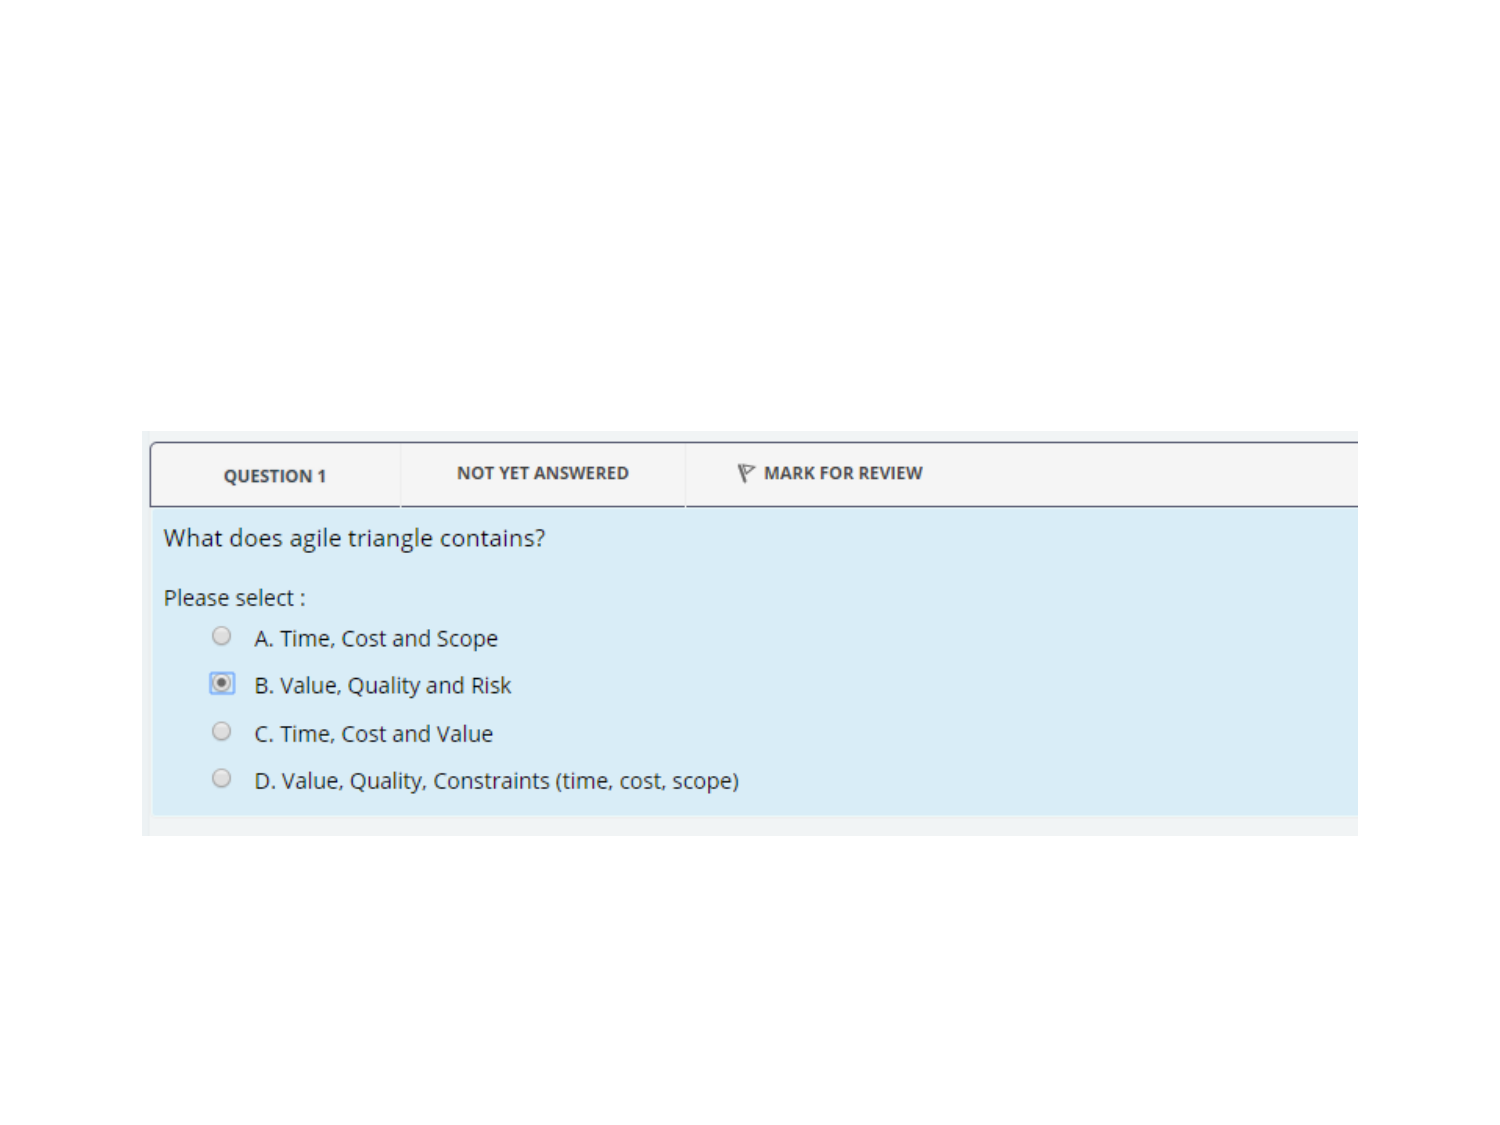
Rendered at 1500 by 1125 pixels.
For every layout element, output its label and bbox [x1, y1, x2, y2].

list [142, 431, 1358, 837]
